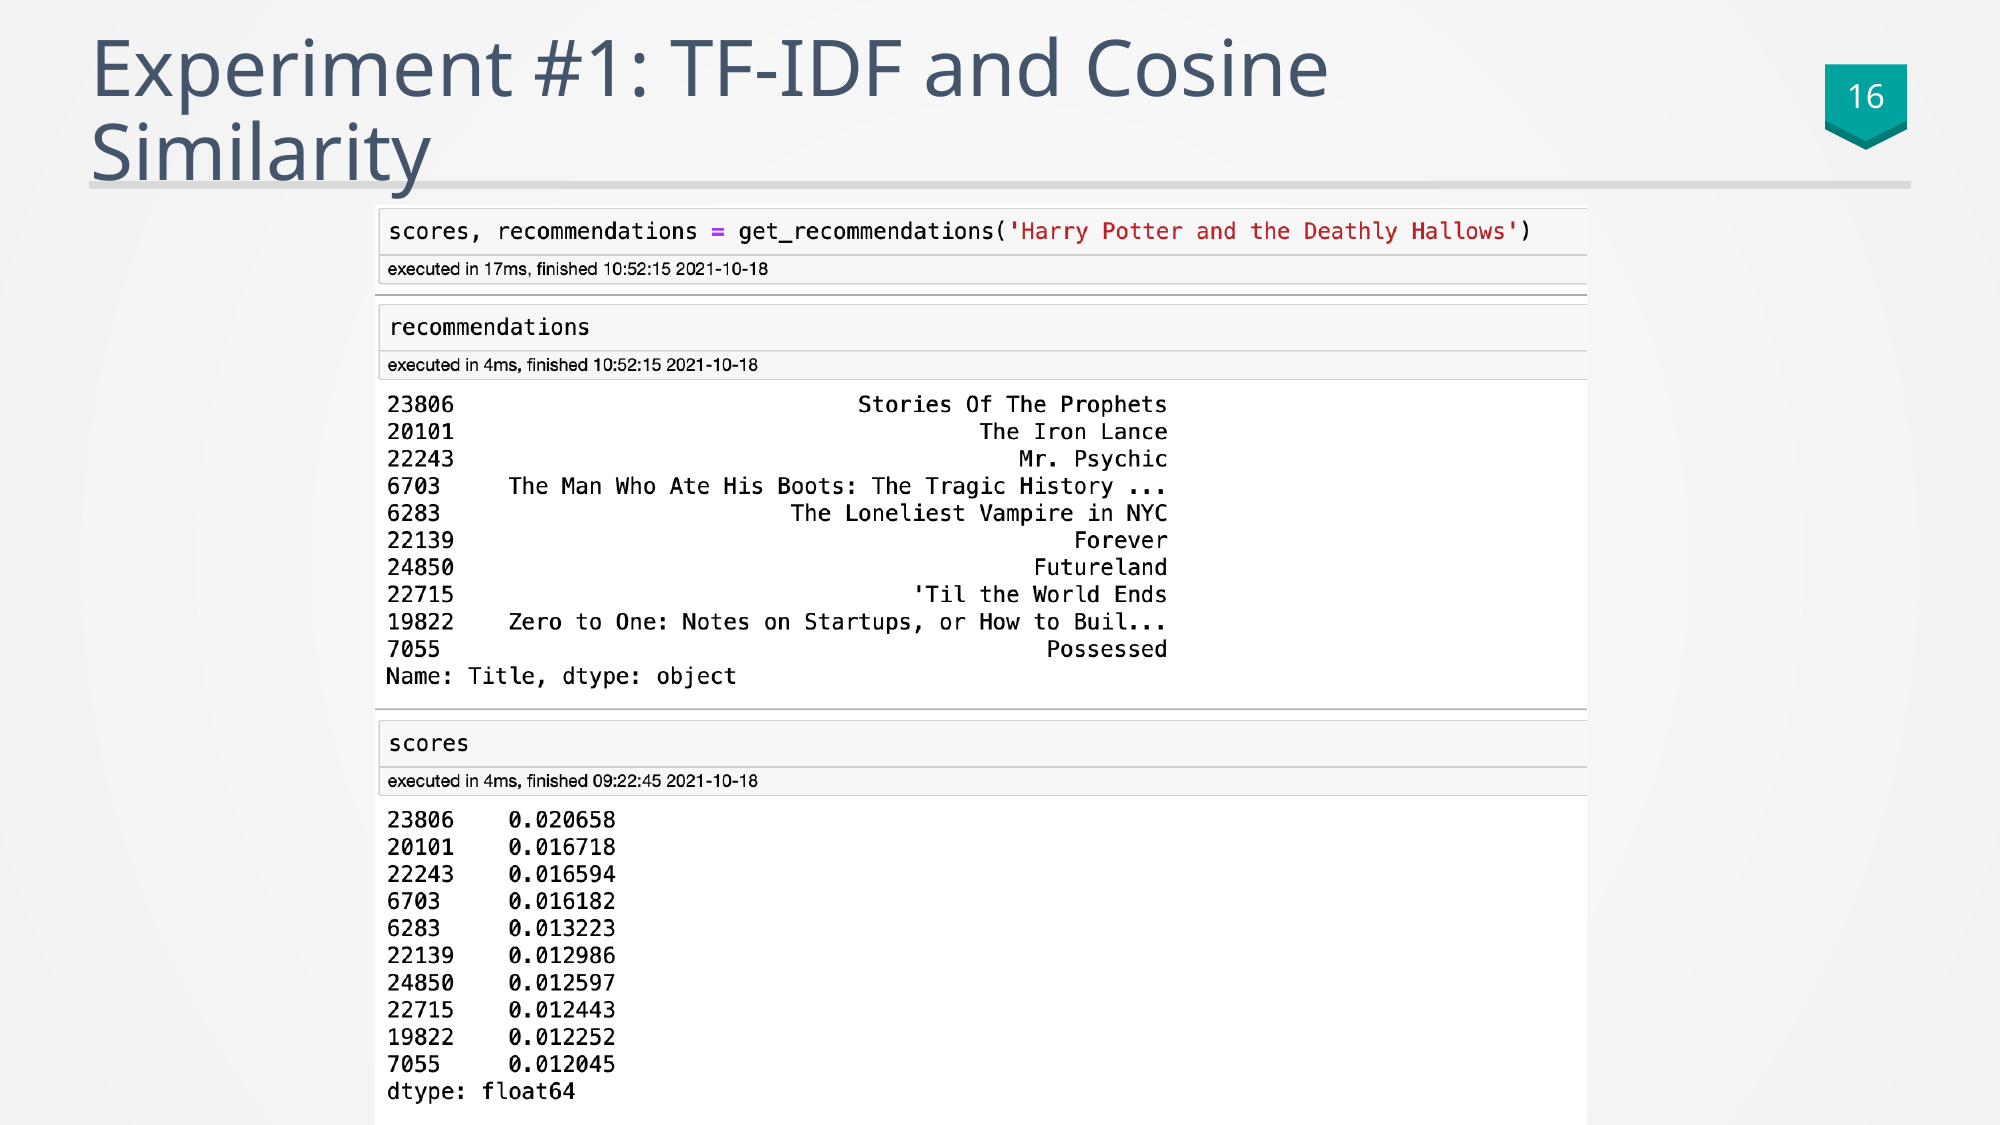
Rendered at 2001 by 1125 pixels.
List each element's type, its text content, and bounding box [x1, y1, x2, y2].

slide_number 16 [1811, 67, 1921, 128]
title Experiment #1: TF-IDF and Cosine Similarity [75, 20, 1705, 206]
picture [375, 205, 1587, 1125]
